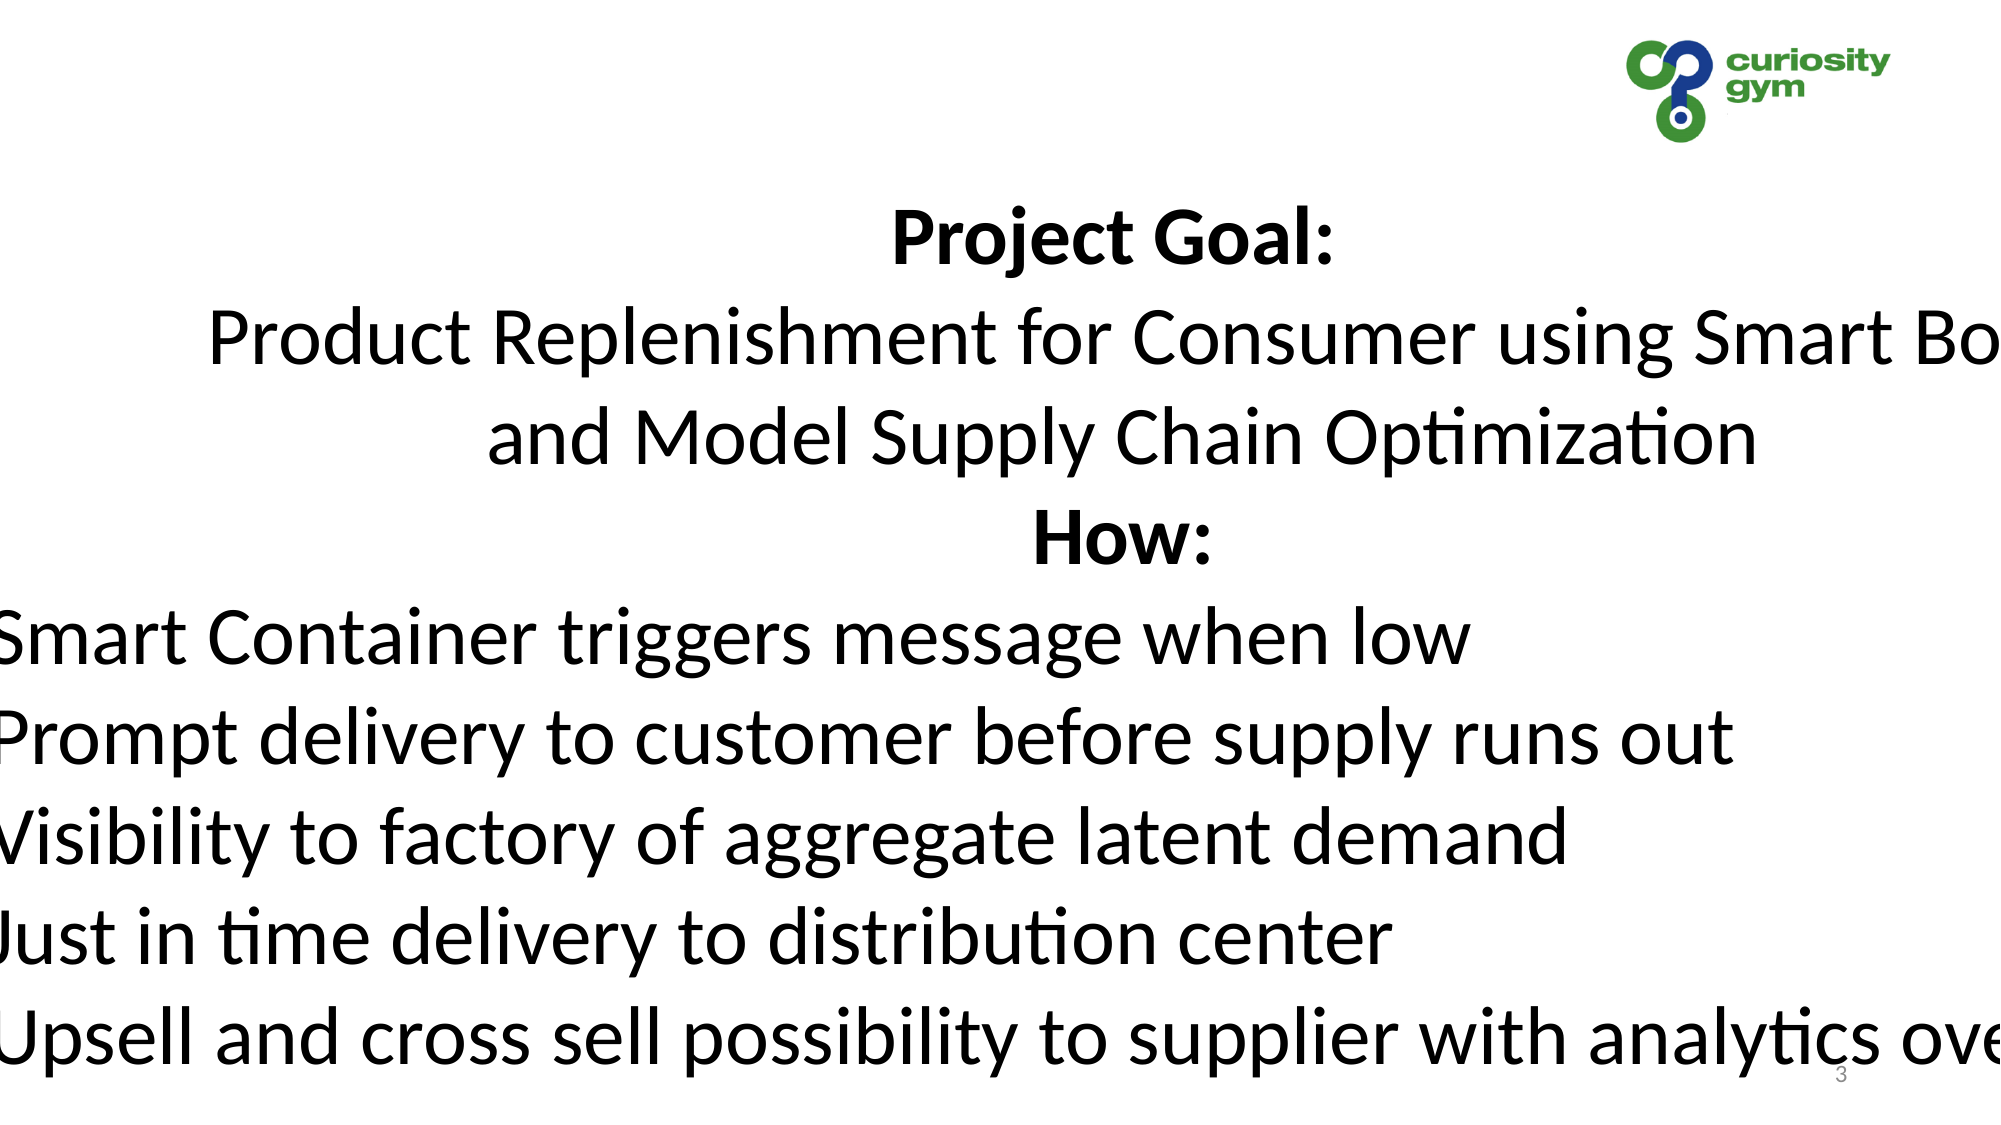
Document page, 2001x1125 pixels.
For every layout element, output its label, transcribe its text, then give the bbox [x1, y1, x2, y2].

picture [1492, 0, 2000, 304]
text_box Project Goal: Product Replenishment for Consumer using Smart Box and Model Supply Chain Optimization How: Smart Container triggers message when low Prompt delivery to customer before supply runs out Visibility to factory of aggregate latent demand Just in time delivery to distribution center Upsell and cross sell possibility to supplier with analytics over time [0, 173, 2000, 1125]
